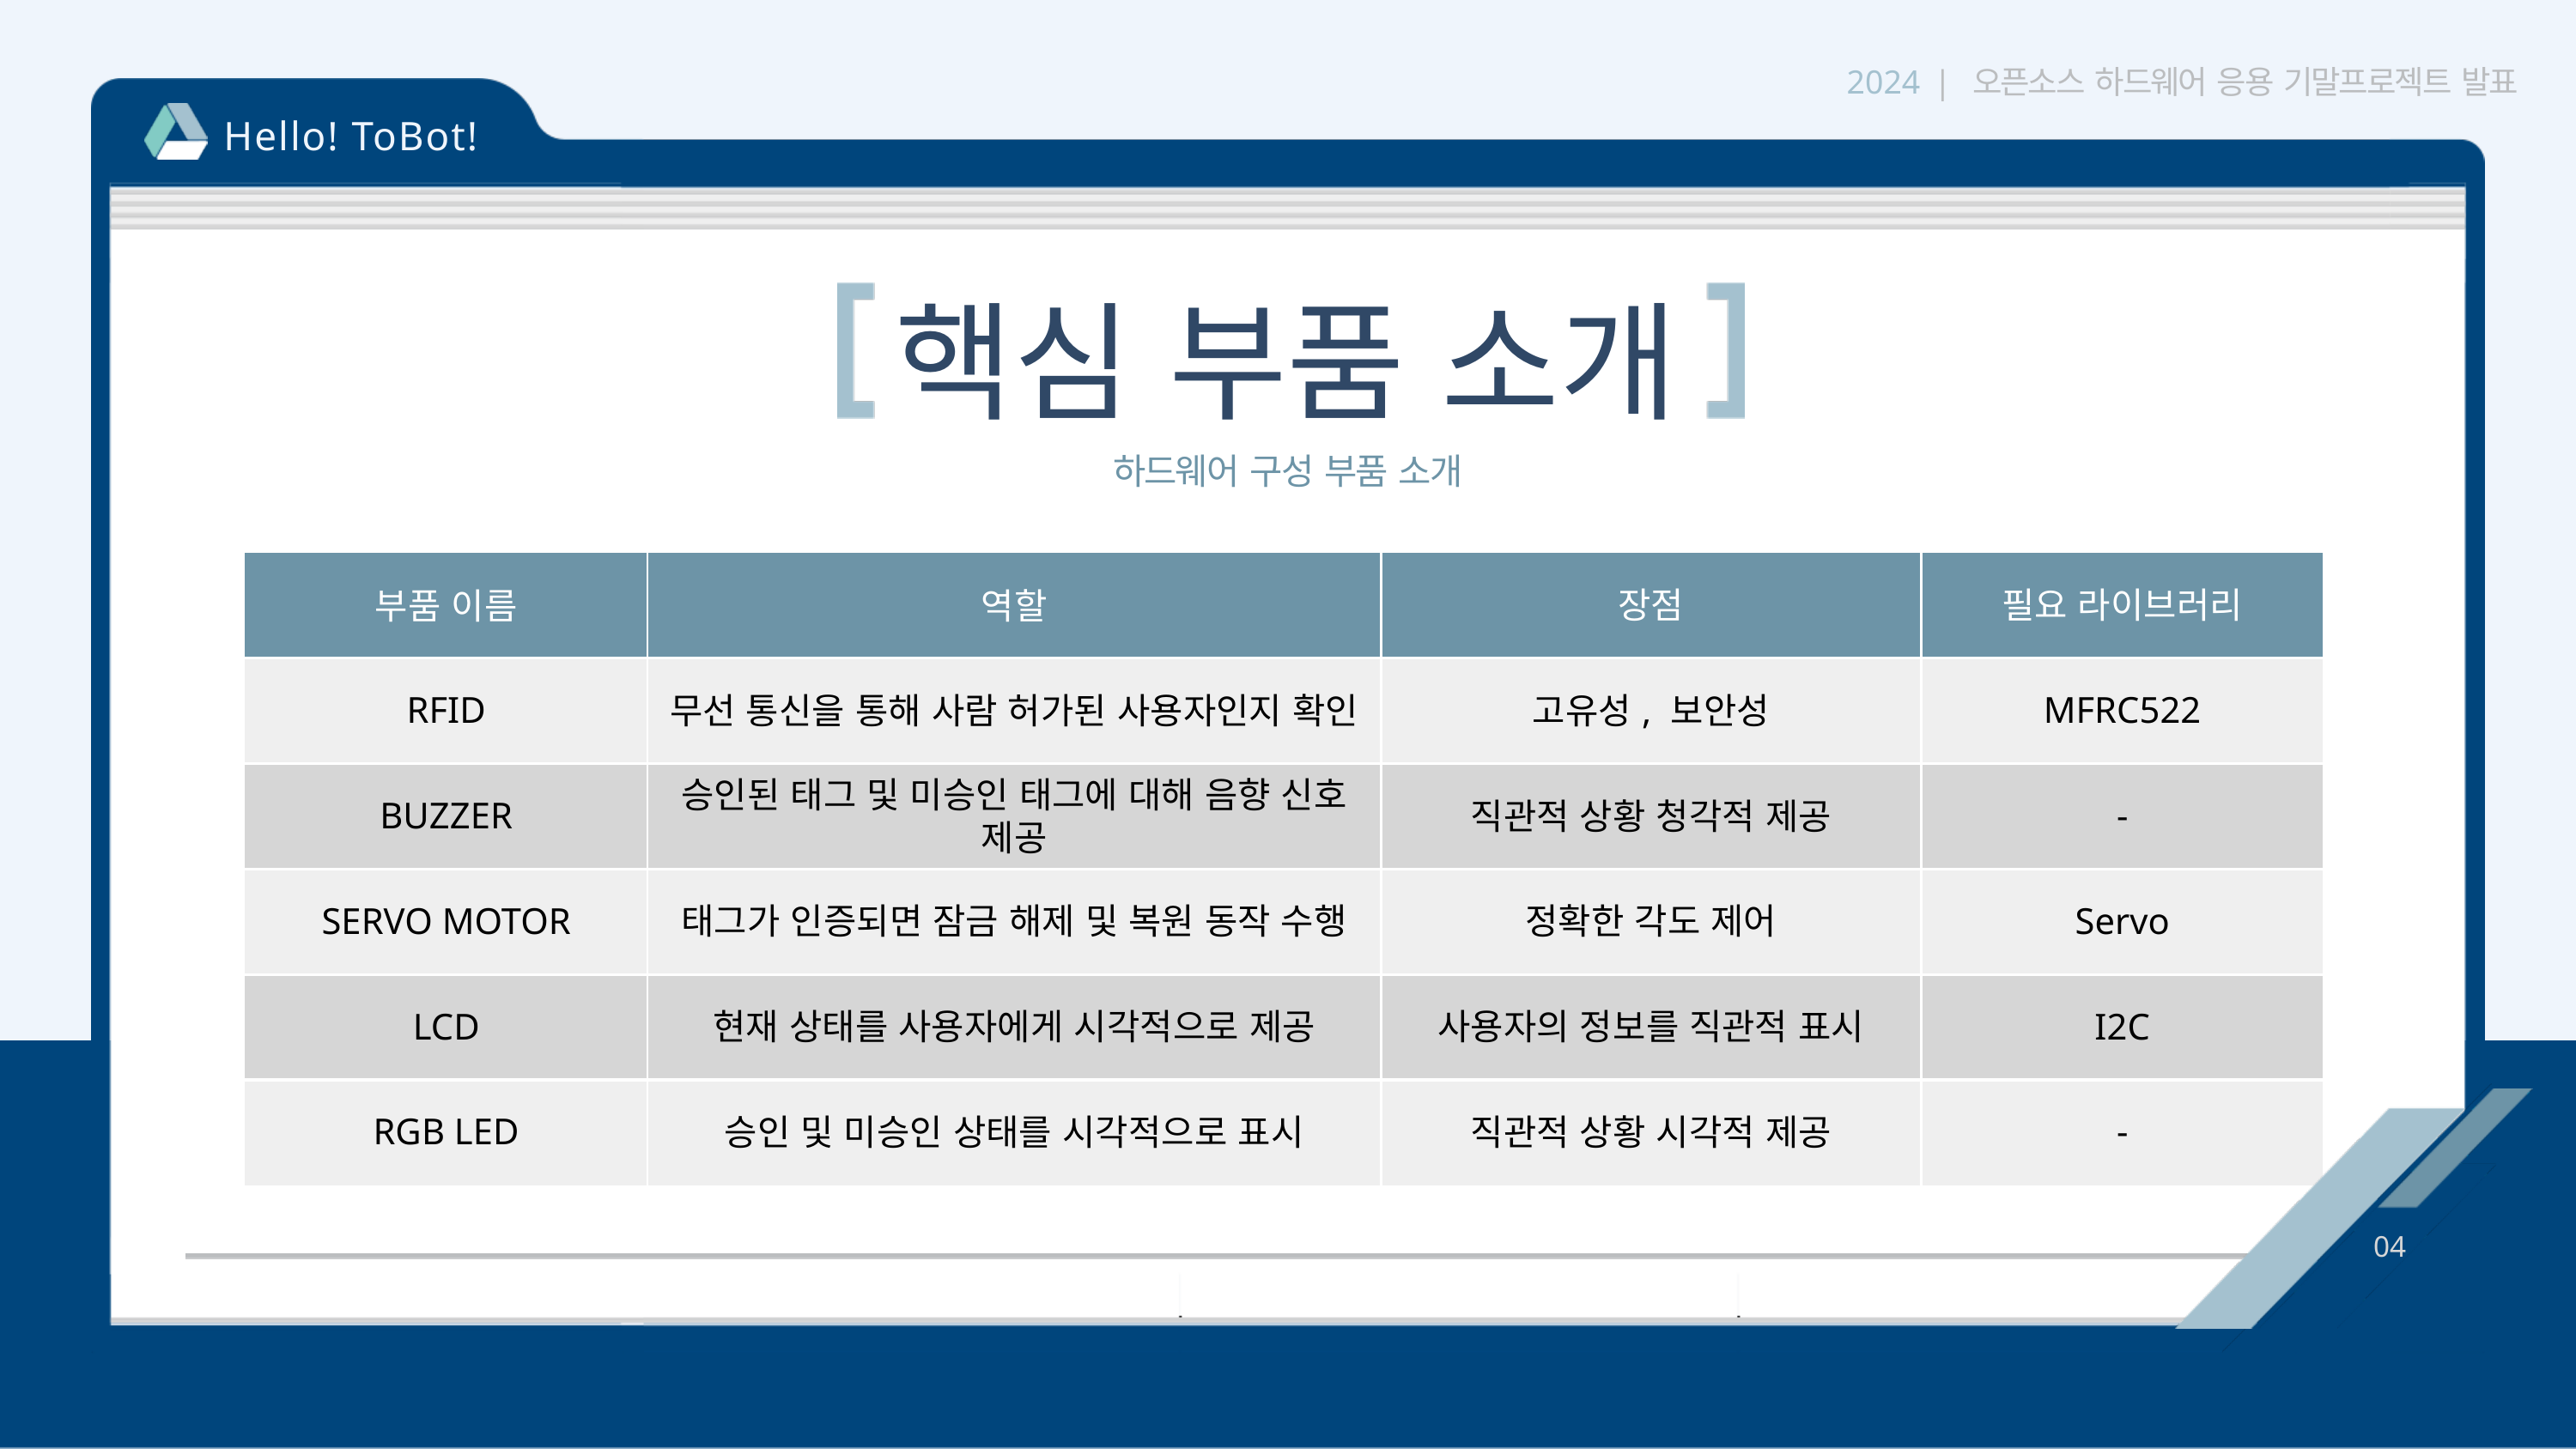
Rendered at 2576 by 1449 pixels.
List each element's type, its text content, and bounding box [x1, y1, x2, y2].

text_box 2024 | 오픈소스 하드웨어 응용 기말프로젝트 발표 [1492, 55, 2519, 99]
picture [0, 78, 2576, 1449]
